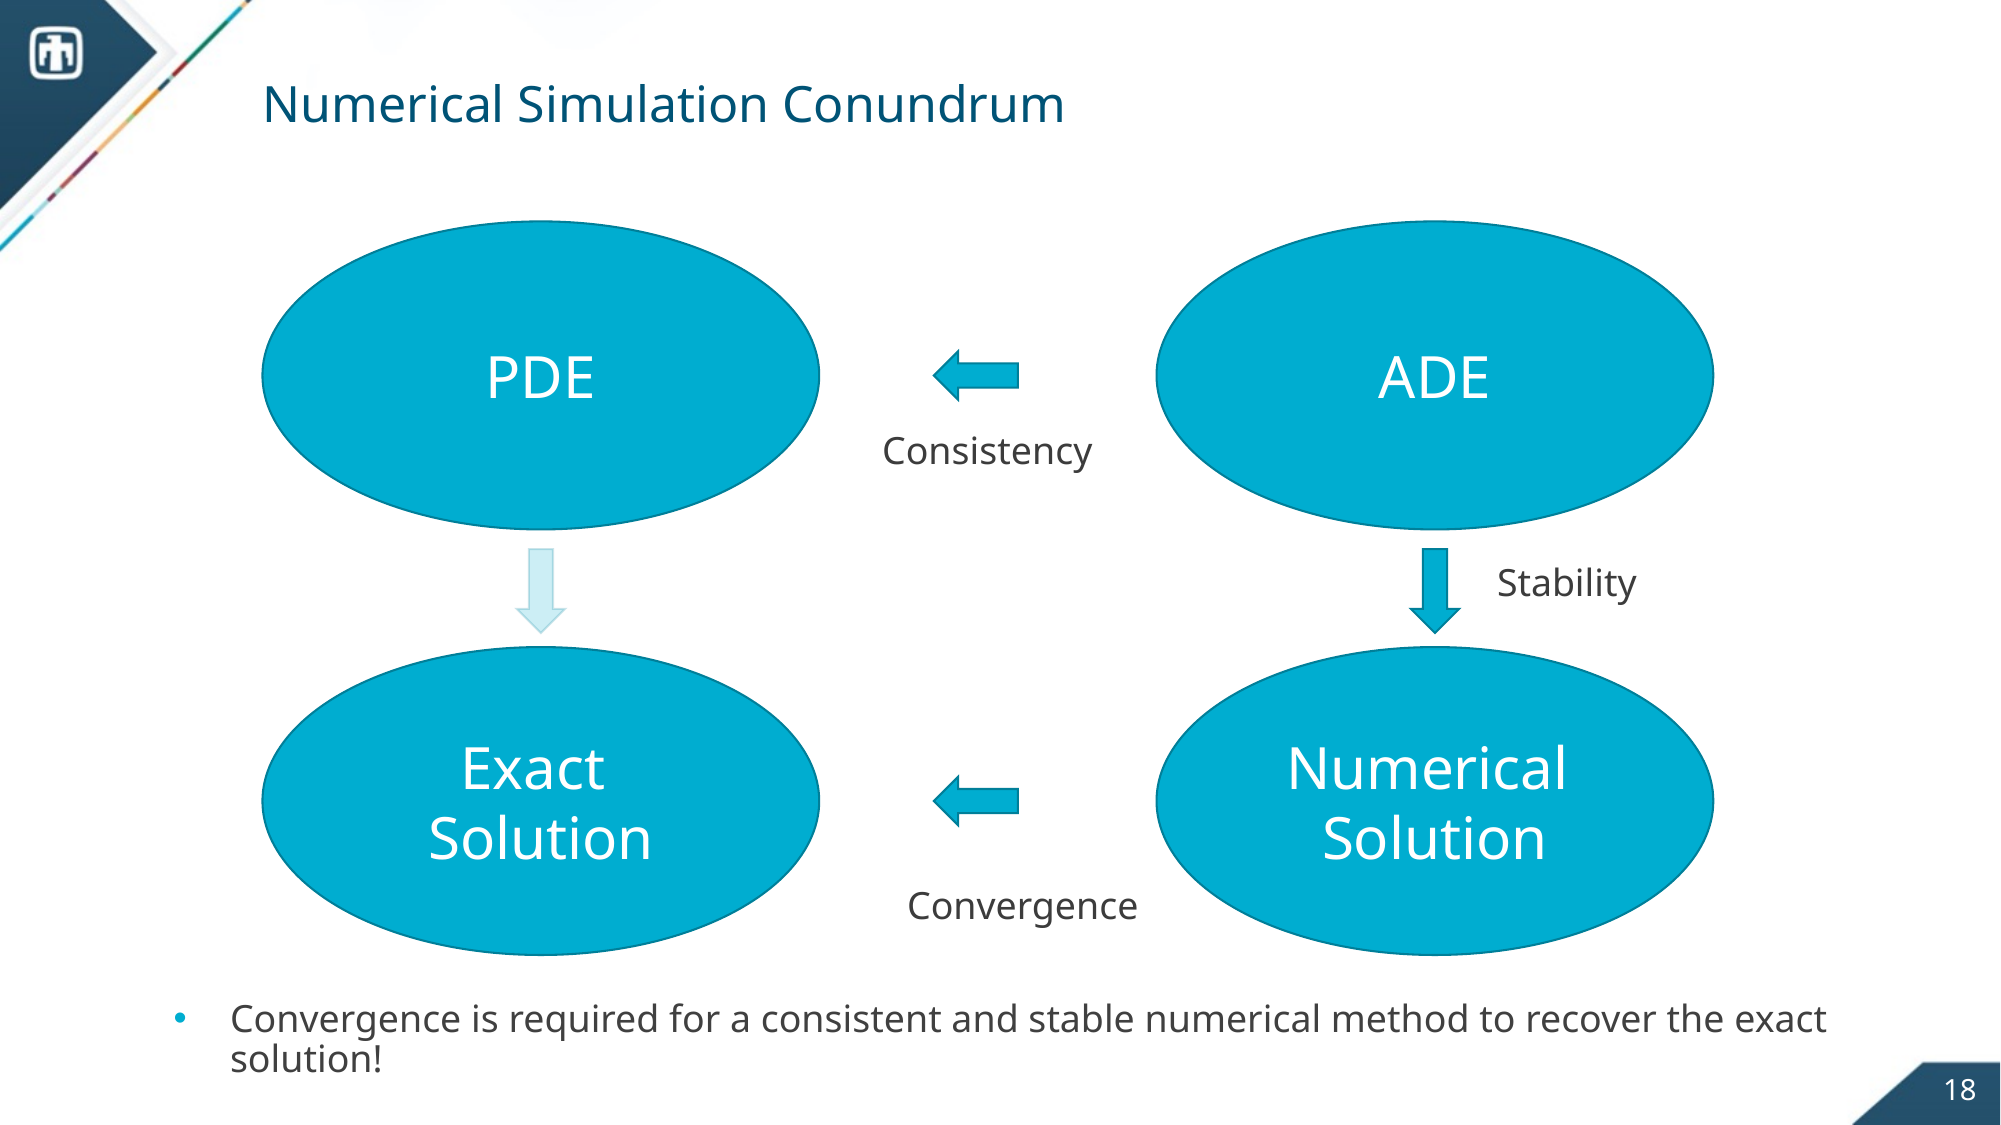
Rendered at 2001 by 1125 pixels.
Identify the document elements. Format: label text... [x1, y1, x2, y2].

title Numerical Simulation Conundrum [262, 42, 1919, 170]
text_box Exact Solution [261, 646, 821, 957]
slide_number 18 [1919, 1061, 2000, 1122]
text_box [932, 774, 1019, 828]
text_box Numerical Solution [1155, 646, 1715, 957]
text_box [1408, 548, 1462, 635]
picture [0, 0, 2001, 1125]
text_box [932, 348, 1019, 403]
text_box PDE [261, 220, 821, 531]
text_box [514, 548, 568, 635]
list Convergence is required for a consistent and stable numerical method to recover the exact solution! [173, 992, 1881, 1120]
text_box ADE [1155, 220, 1715, 531]
